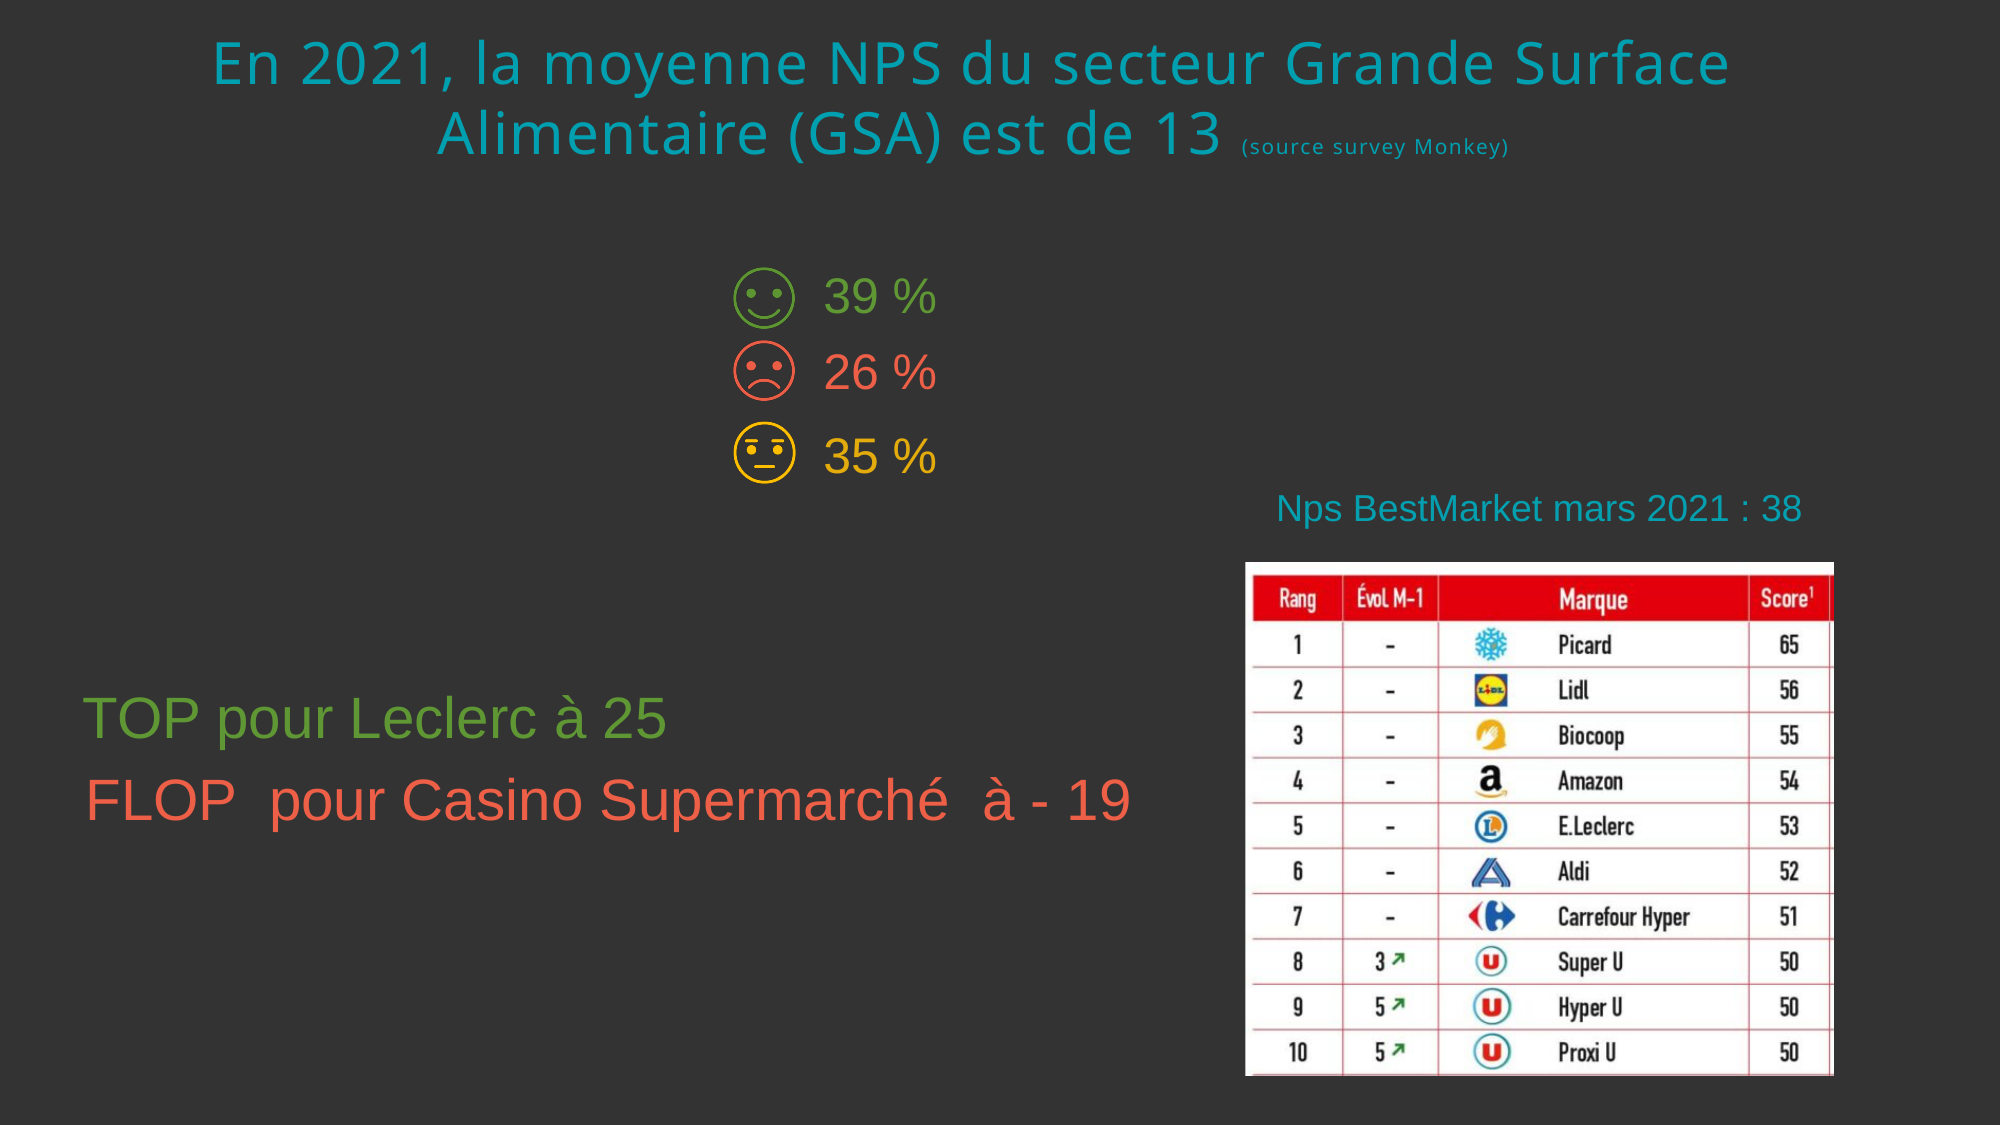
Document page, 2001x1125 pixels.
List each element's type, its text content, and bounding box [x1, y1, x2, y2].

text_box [725, 256, 954, 493]
text_box FLOP pour Casino Supermarché à - 19 [70, 754, 1165, 840]
text_box En 2021, la moyenne NPS du secteur Grande Surface Alimentaire (GSA) est de 13 (source survey Monkey) [179, 19, 1767, 174]
picture [1245, 562, 1834, 1076]
picture [725, 413, 804, 492]
text_box Nps BestMarket mars 2021 : 38 [1261, 476, 1818, 537]
text_box TOP pour Leclerc à 25 [68, 673, 700, 758]
